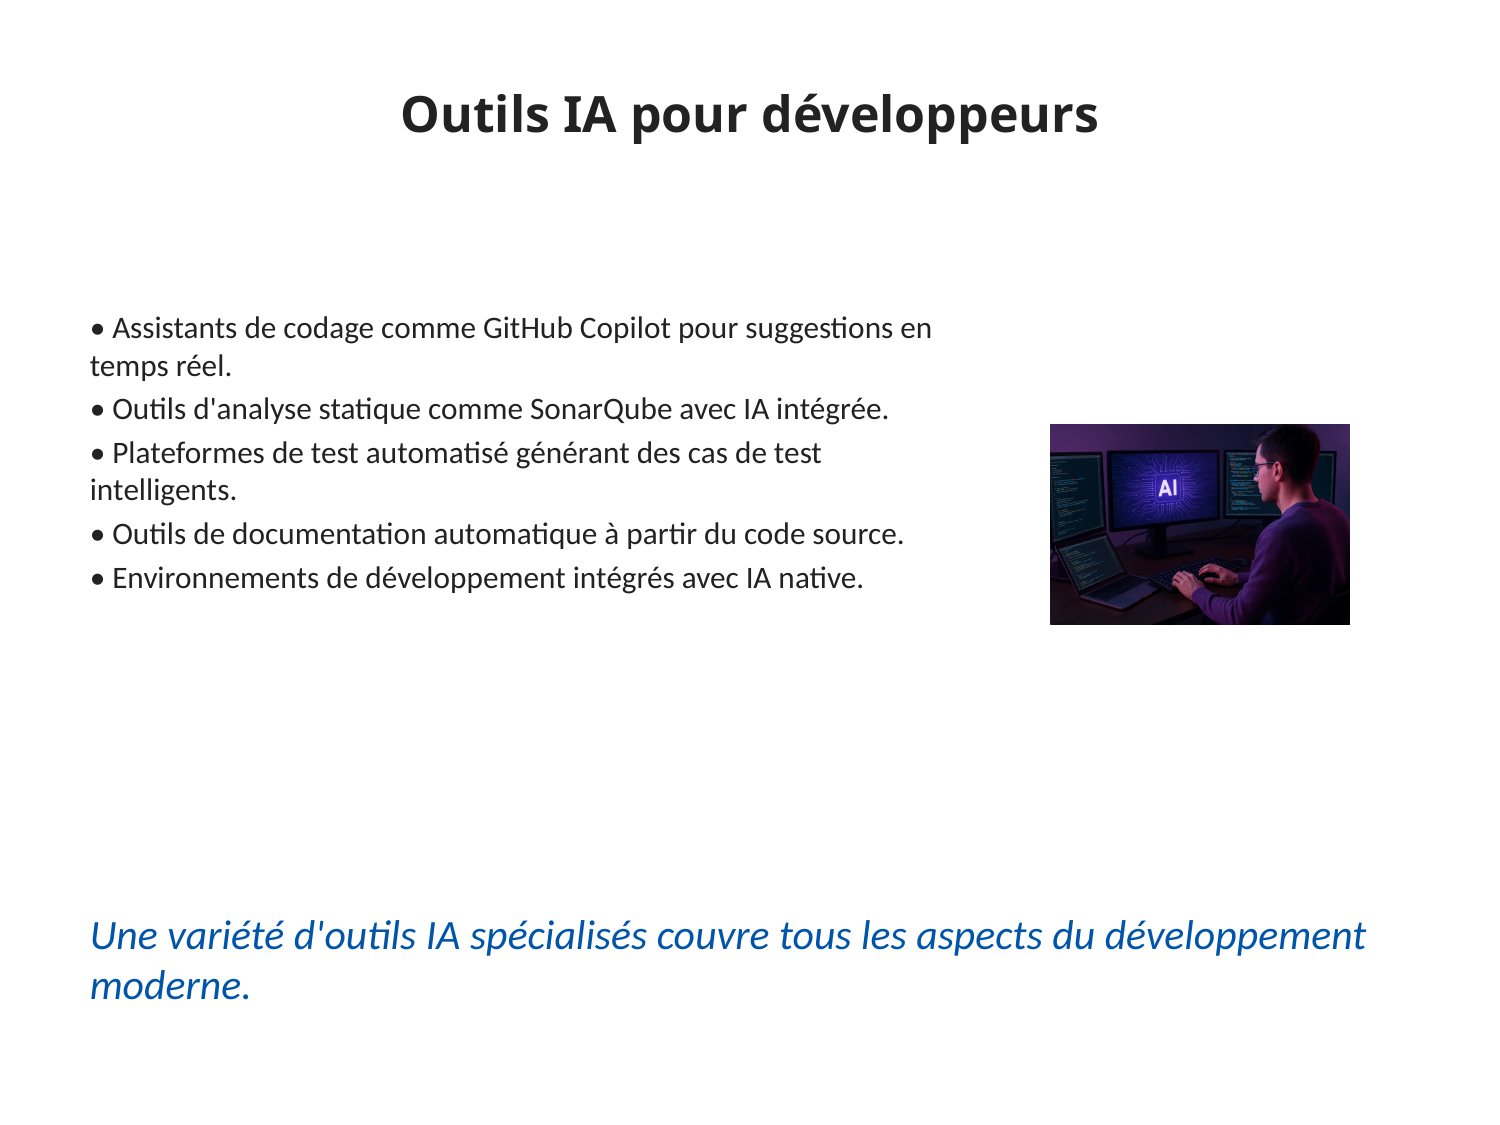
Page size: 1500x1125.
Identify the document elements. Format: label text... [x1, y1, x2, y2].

picture [1049, 424, 1350, 626]
list • Assistants de codage comme GitHub Copilot pour suggestions en temps réel. • Outils d'analyse statique comme SonarQube avec IA intégrée. • Plateformes de test automatisé générant des cas de test intelligents. • Outils de documentation automatique à partir du code source. • Environnements de développement intégrés avec IA native. [75, 299, 975, 750]
title Outils IA pour développeurs [75, 75, 1425, 225]
list Une variété d'outils IA spécialisés couvre tous les aspects du développement moderne. [75, 900, 1425, 1050]
